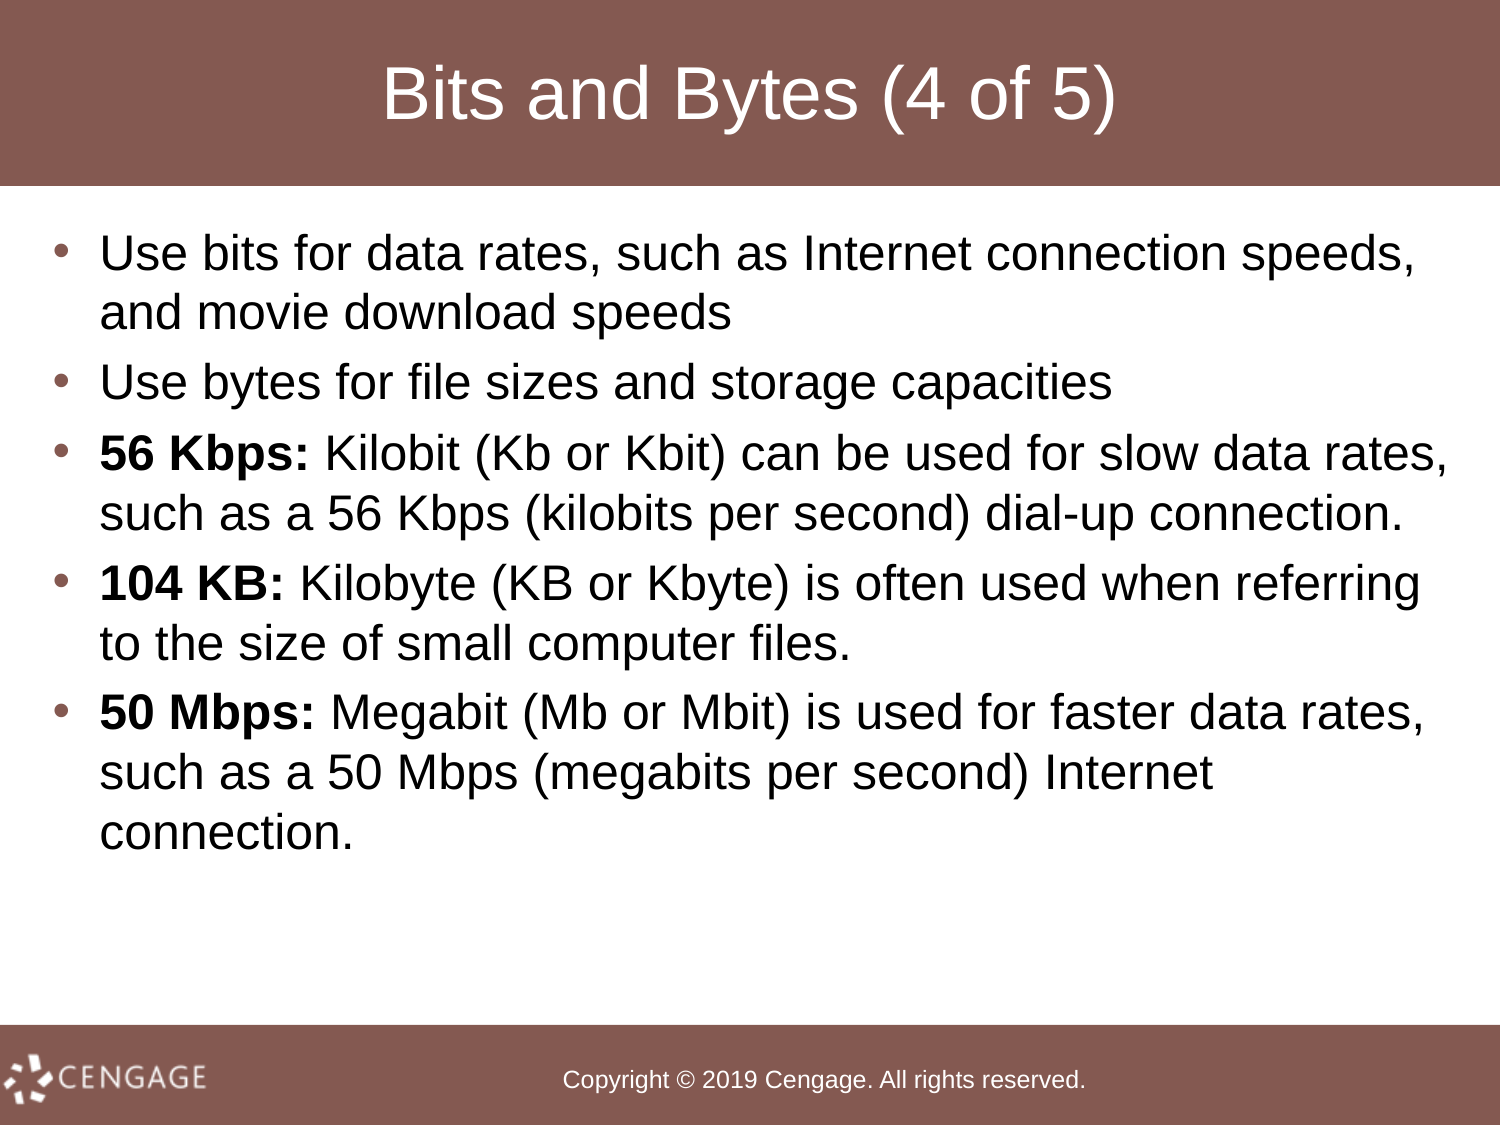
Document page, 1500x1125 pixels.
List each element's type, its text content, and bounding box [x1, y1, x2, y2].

title Bits and Bytes (4 of 5) [75, 4, 1425, 175]
picture [0, 1051, 211, 1106]
list Use bits for data rates, such as Internet connection speeds, and movie download speeds Use bytes for file sizes and storage capacities 56 Kbps: Kilobit (Kb or Kbit) can be used for slow data rates, such as a 56 Kbps (kilobits per second) dial-up connection. 104 KB: Kilobyte (KB or Kbyte) is often used when referring to the size of small computer files. 50 Mbps: Megabit (Mb or Mbit) is used for faster data rates, such as a 50 Mbps (megabits per second) Internet connection. [37, 212, 1475, 1005]
